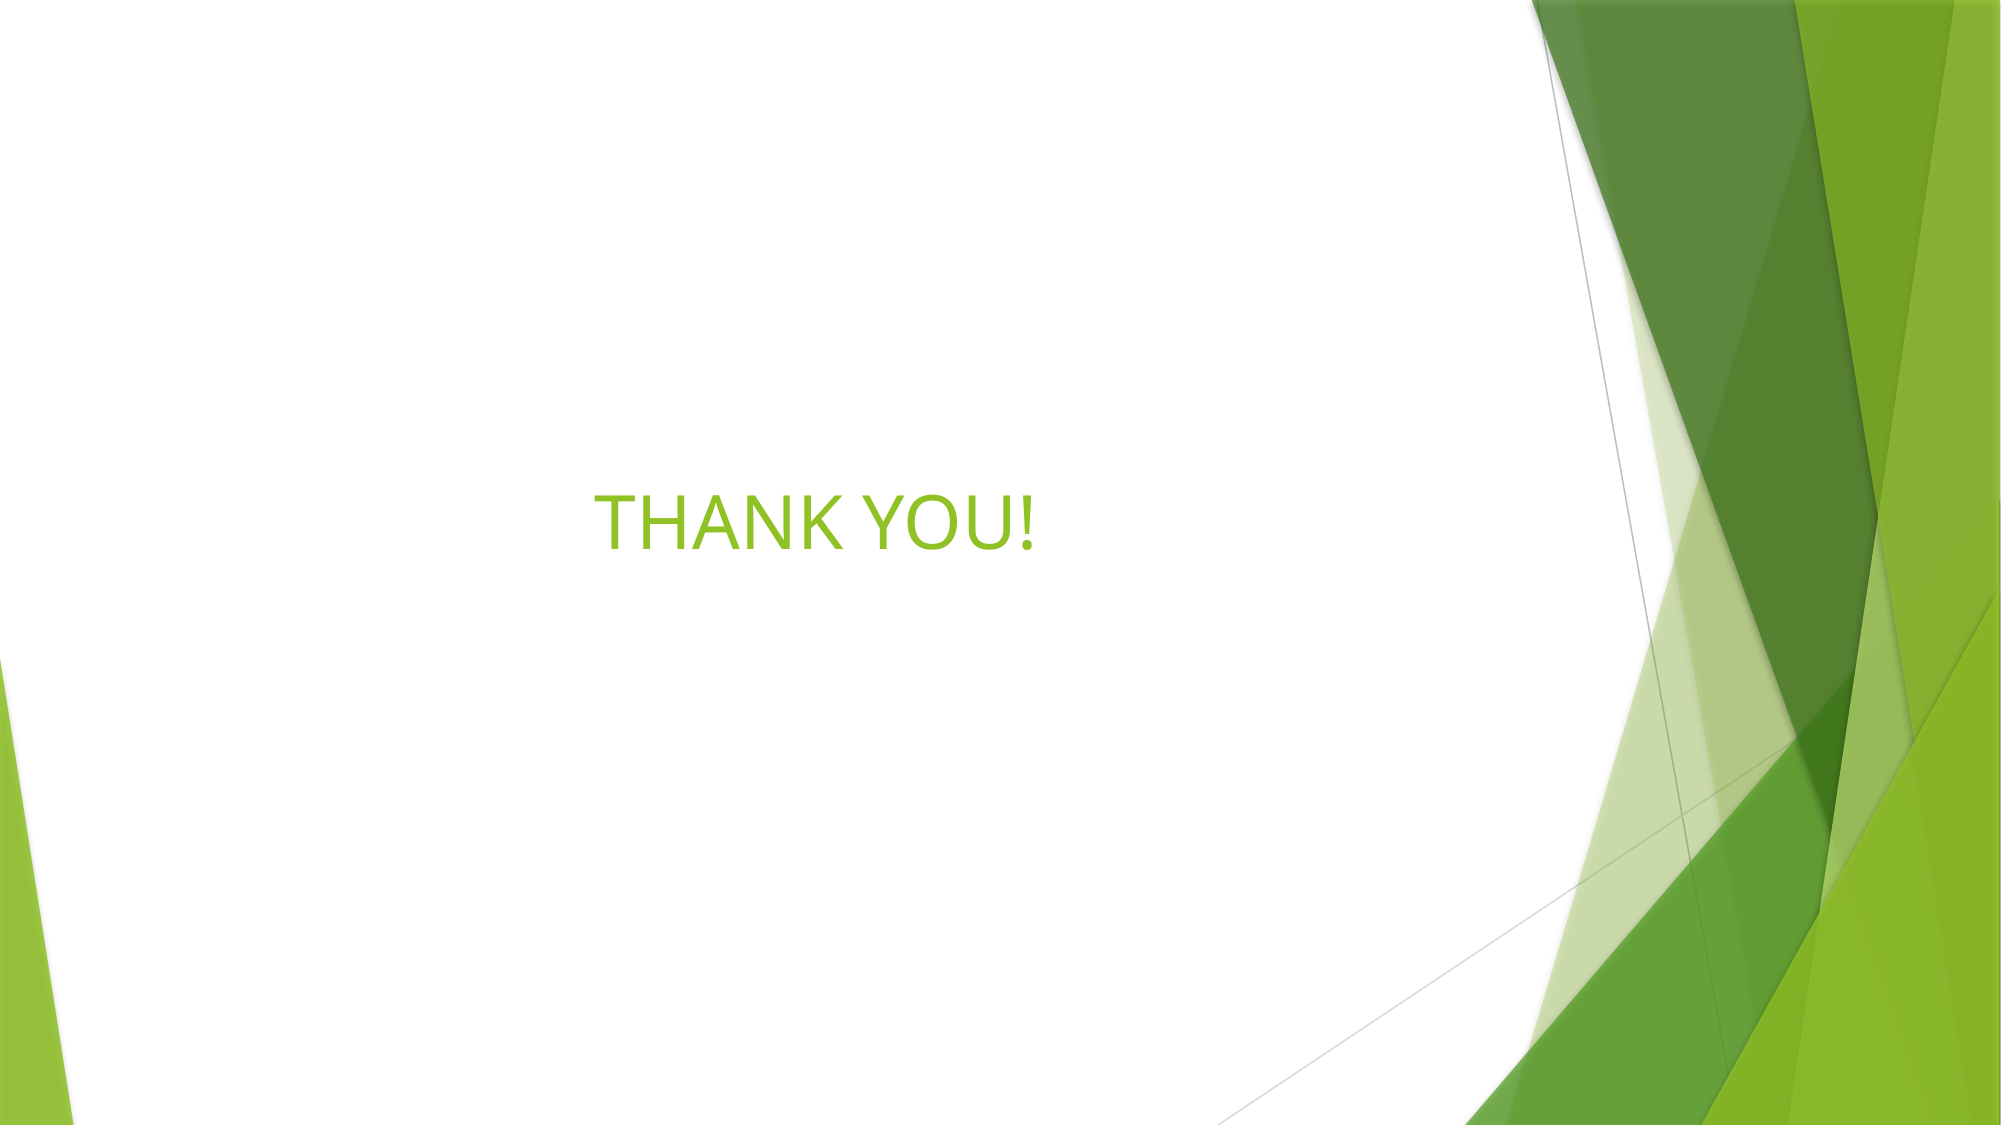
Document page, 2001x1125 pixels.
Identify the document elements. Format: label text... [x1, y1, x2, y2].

title THANK YOU! [111, 467, 1522, 743]
